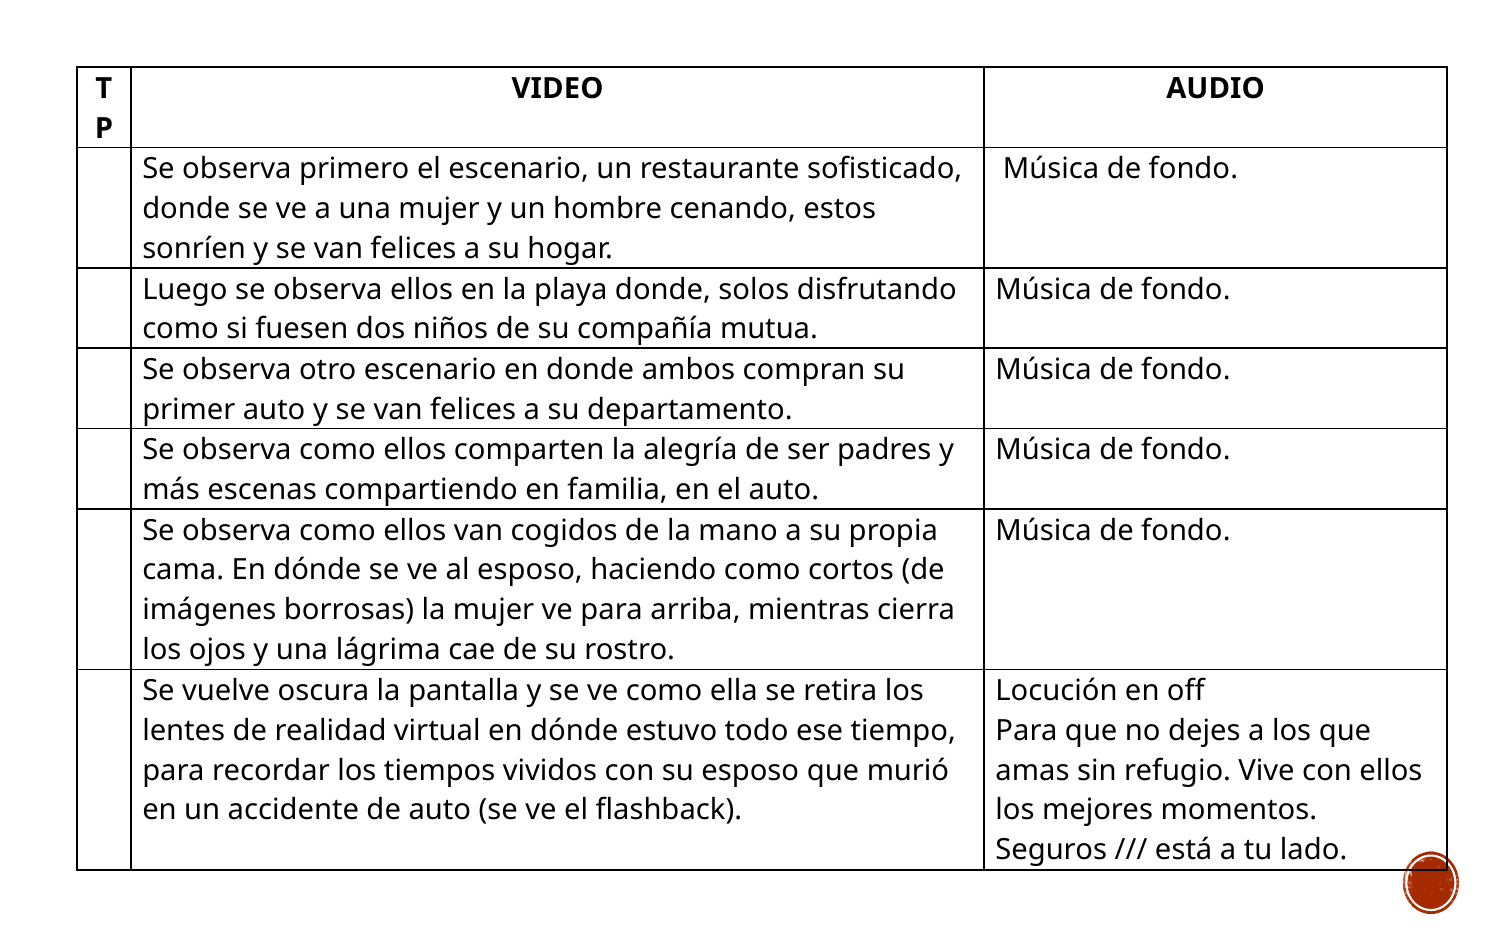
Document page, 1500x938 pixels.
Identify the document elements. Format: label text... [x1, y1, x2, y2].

table_cell Se observa primero el escenario, un restaurante sofisticado, donde se ve a una mujer y un hombre cenando, estos sonríen y se van felices a su hogar. [132, 148, 983, 267]
table_cell Música de fondo. [985, 349, 1446, 428]
table_cell Música de fondo. [985, 429, 1446, 508]
table_cell Música de fondo. [985, 269, 1446, 347]
table_cell [78, 510, 130, 669]
table_cell Luego se observa ellos en la playa donde, solos disfrutando como si fuesen dos niños de su compañía mutua. [132, 269, 983, 347]
table_header TP [78, 68, 130, 147]
table_cell Se vuelve oscura la pantalla y se ve como ella se retira los lentes de realidad virtual en dónde estuvo todo ese tiempo, para recordar los tiempos vividos con su esposo que murió en un accidente de auto (se ve el flashback). [132, 670, 983, 869]
table_cell Se observa otro escenario en donde ambos compran su primer auto y se van felices a su departamento. [132, 349, 983, 428]
table_cell [78, 349, 130, 428]
table_header AUDIO [985, 68, 1446, 147]
table_cell [78, 670, 130, 869]
table_cell Locución en off Para que no dejes a los que amas sin refugio. Vive con ellos los mejores momentos. Seguros /// está a tu lado. [985, 670, 1446, 869]
table_cell Música de fondo. [985, 148, 1446, 267]
table_cell Música de fondo. [985, 510, 1446, 669]
table_cell [78, 429, 130, 508]
table_cell Se observa como ellos van cogidos de la mano a su propia cama. En dónde se ve al esposo, haciendo como cortos (de imágenes borrosas) la mujer ve para arriba, mientras cierra los ojos y una lágrima cae de su rostro. [132, 510, 983, 669]
table_cell [78, 269, 130, 347]
table_cell [78, 148, 130, 267]
table_header VIDEO [132, 68, 983, 147]
table_cell Se observa como ellos comparten la alegría de ser padres y más escenas compartiendo en familia, en el auto. [132, 429, 983, 508]
